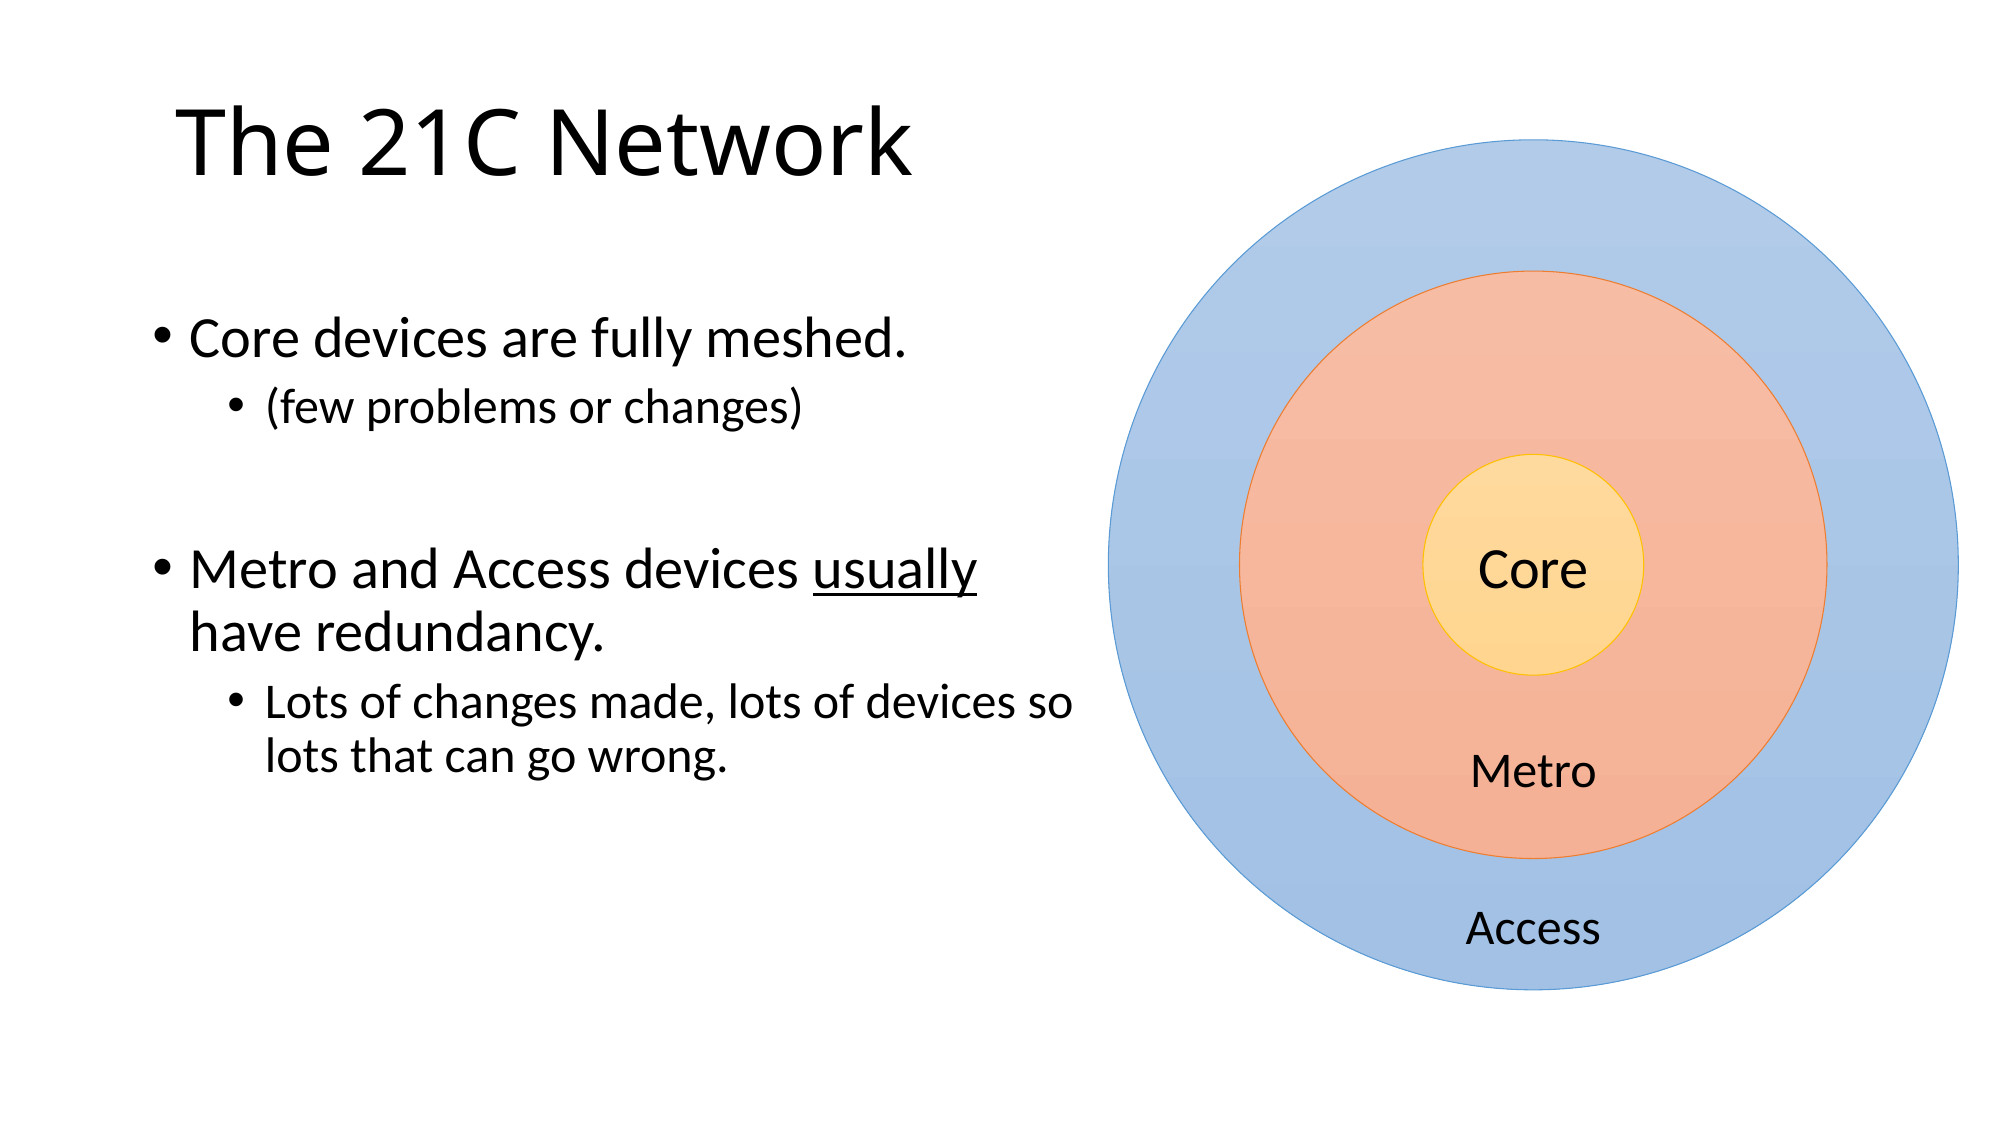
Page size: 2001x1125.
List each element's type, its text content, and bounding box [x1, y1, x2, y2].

list Core devices are fully meshed. (few problems or changes) Metro and Access devices usually have redundancy. Lots of changes made, lots of devices so lots that can go wrong. [137, 299, 1109, 1014]
title The 21C Network [160, 64, 944, 229]
text_box Metro [1238, 270, 1828, 860]
text_box Access [1107, 139, 1959, 991]
text_box Core [1422, 453, 1645, 676]
